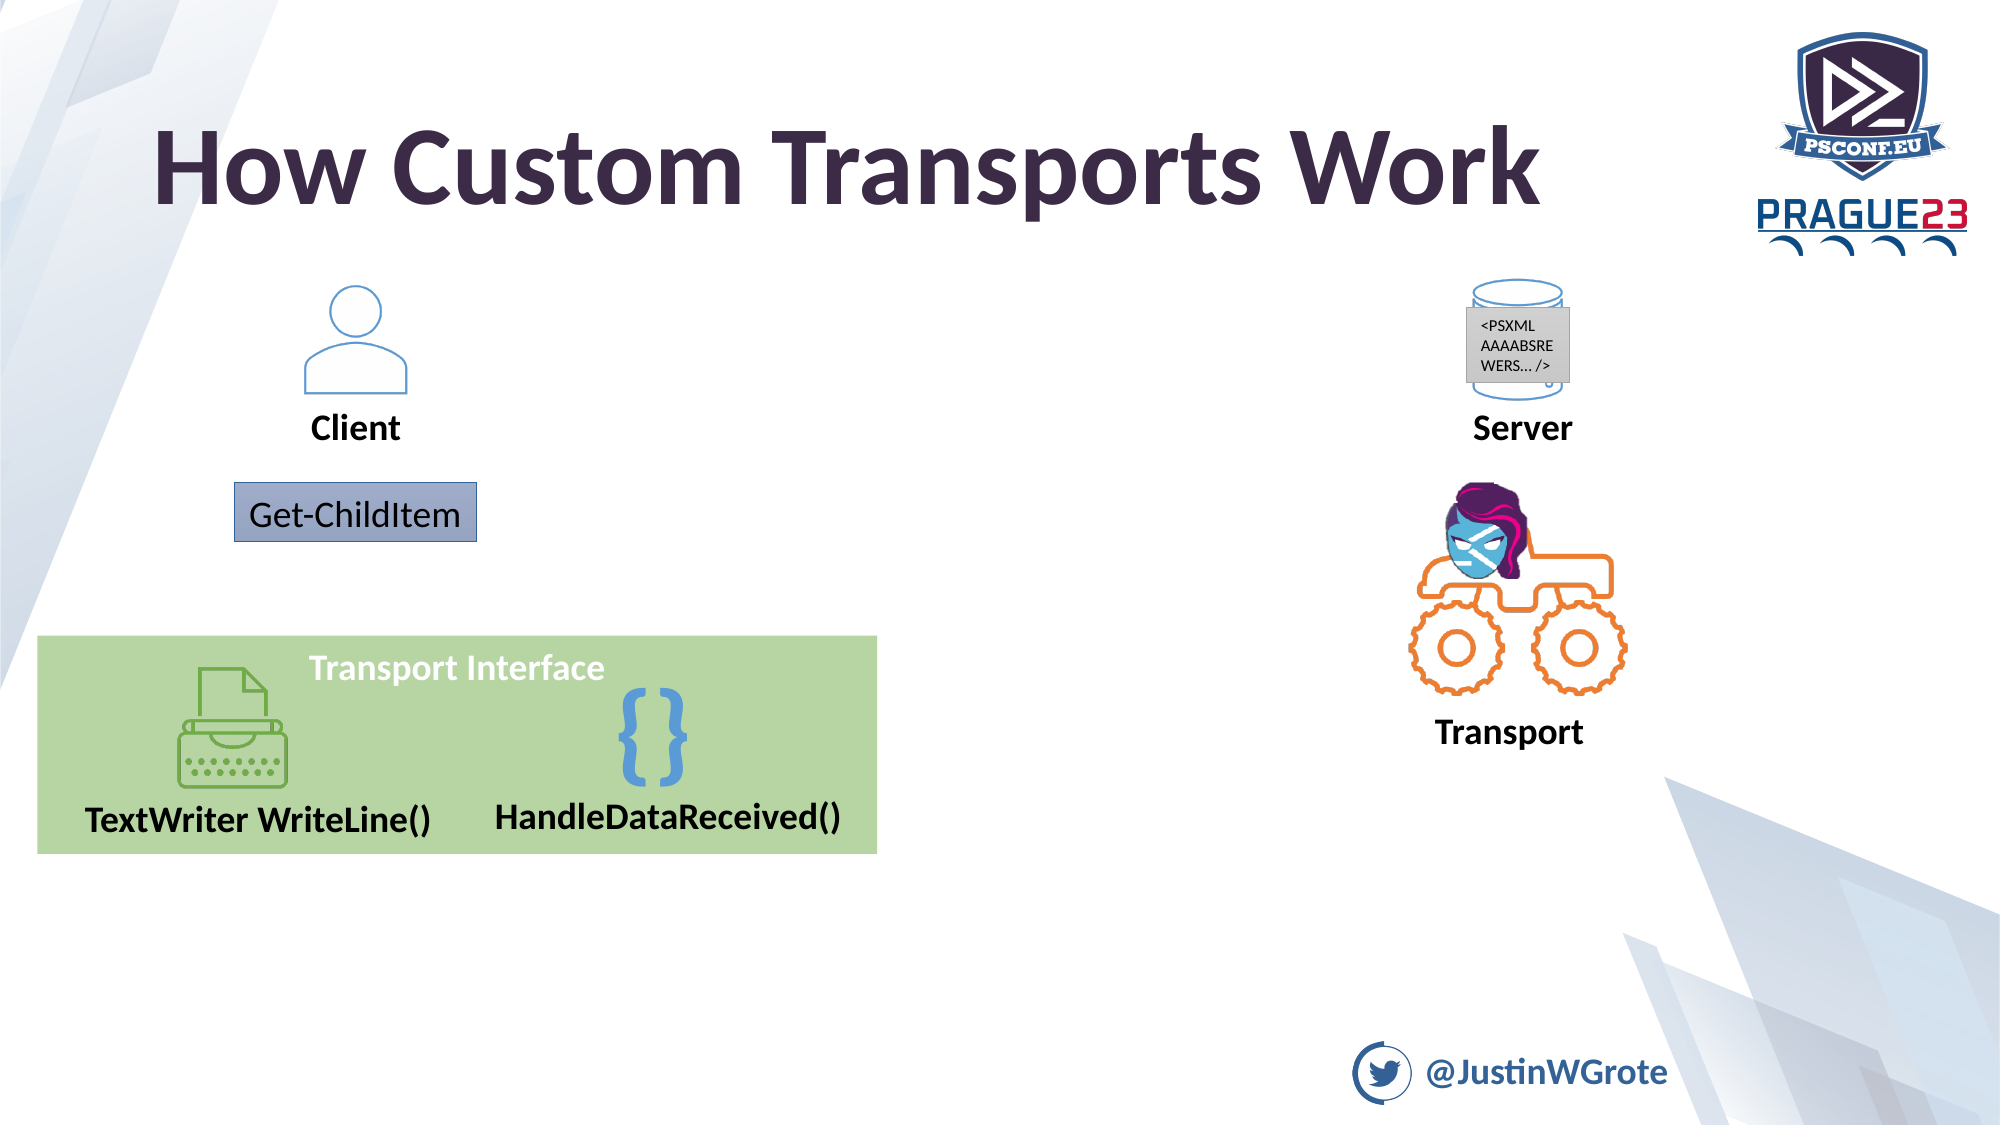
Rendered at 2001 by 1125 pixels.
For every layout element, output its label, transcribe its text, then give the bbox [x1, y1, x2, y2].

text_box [1396, 479, 1640, 760]
text_box {} [599, 650, 708, 784]
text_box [68, 652, 449, 848]
text_box Transport Interface [37, 635, 878, 854]
title How Custom Transports Work [137, 59, 1735, 278]
text_box Get-ChildItem [234, 482, 477, 542]
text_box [280, 264, 431, 456]
picture [0, 0, 2000, 1125]
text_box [1442, 264, 1593, 456]
text_box HandleDataReceived() [479, 784, 865, 845]
